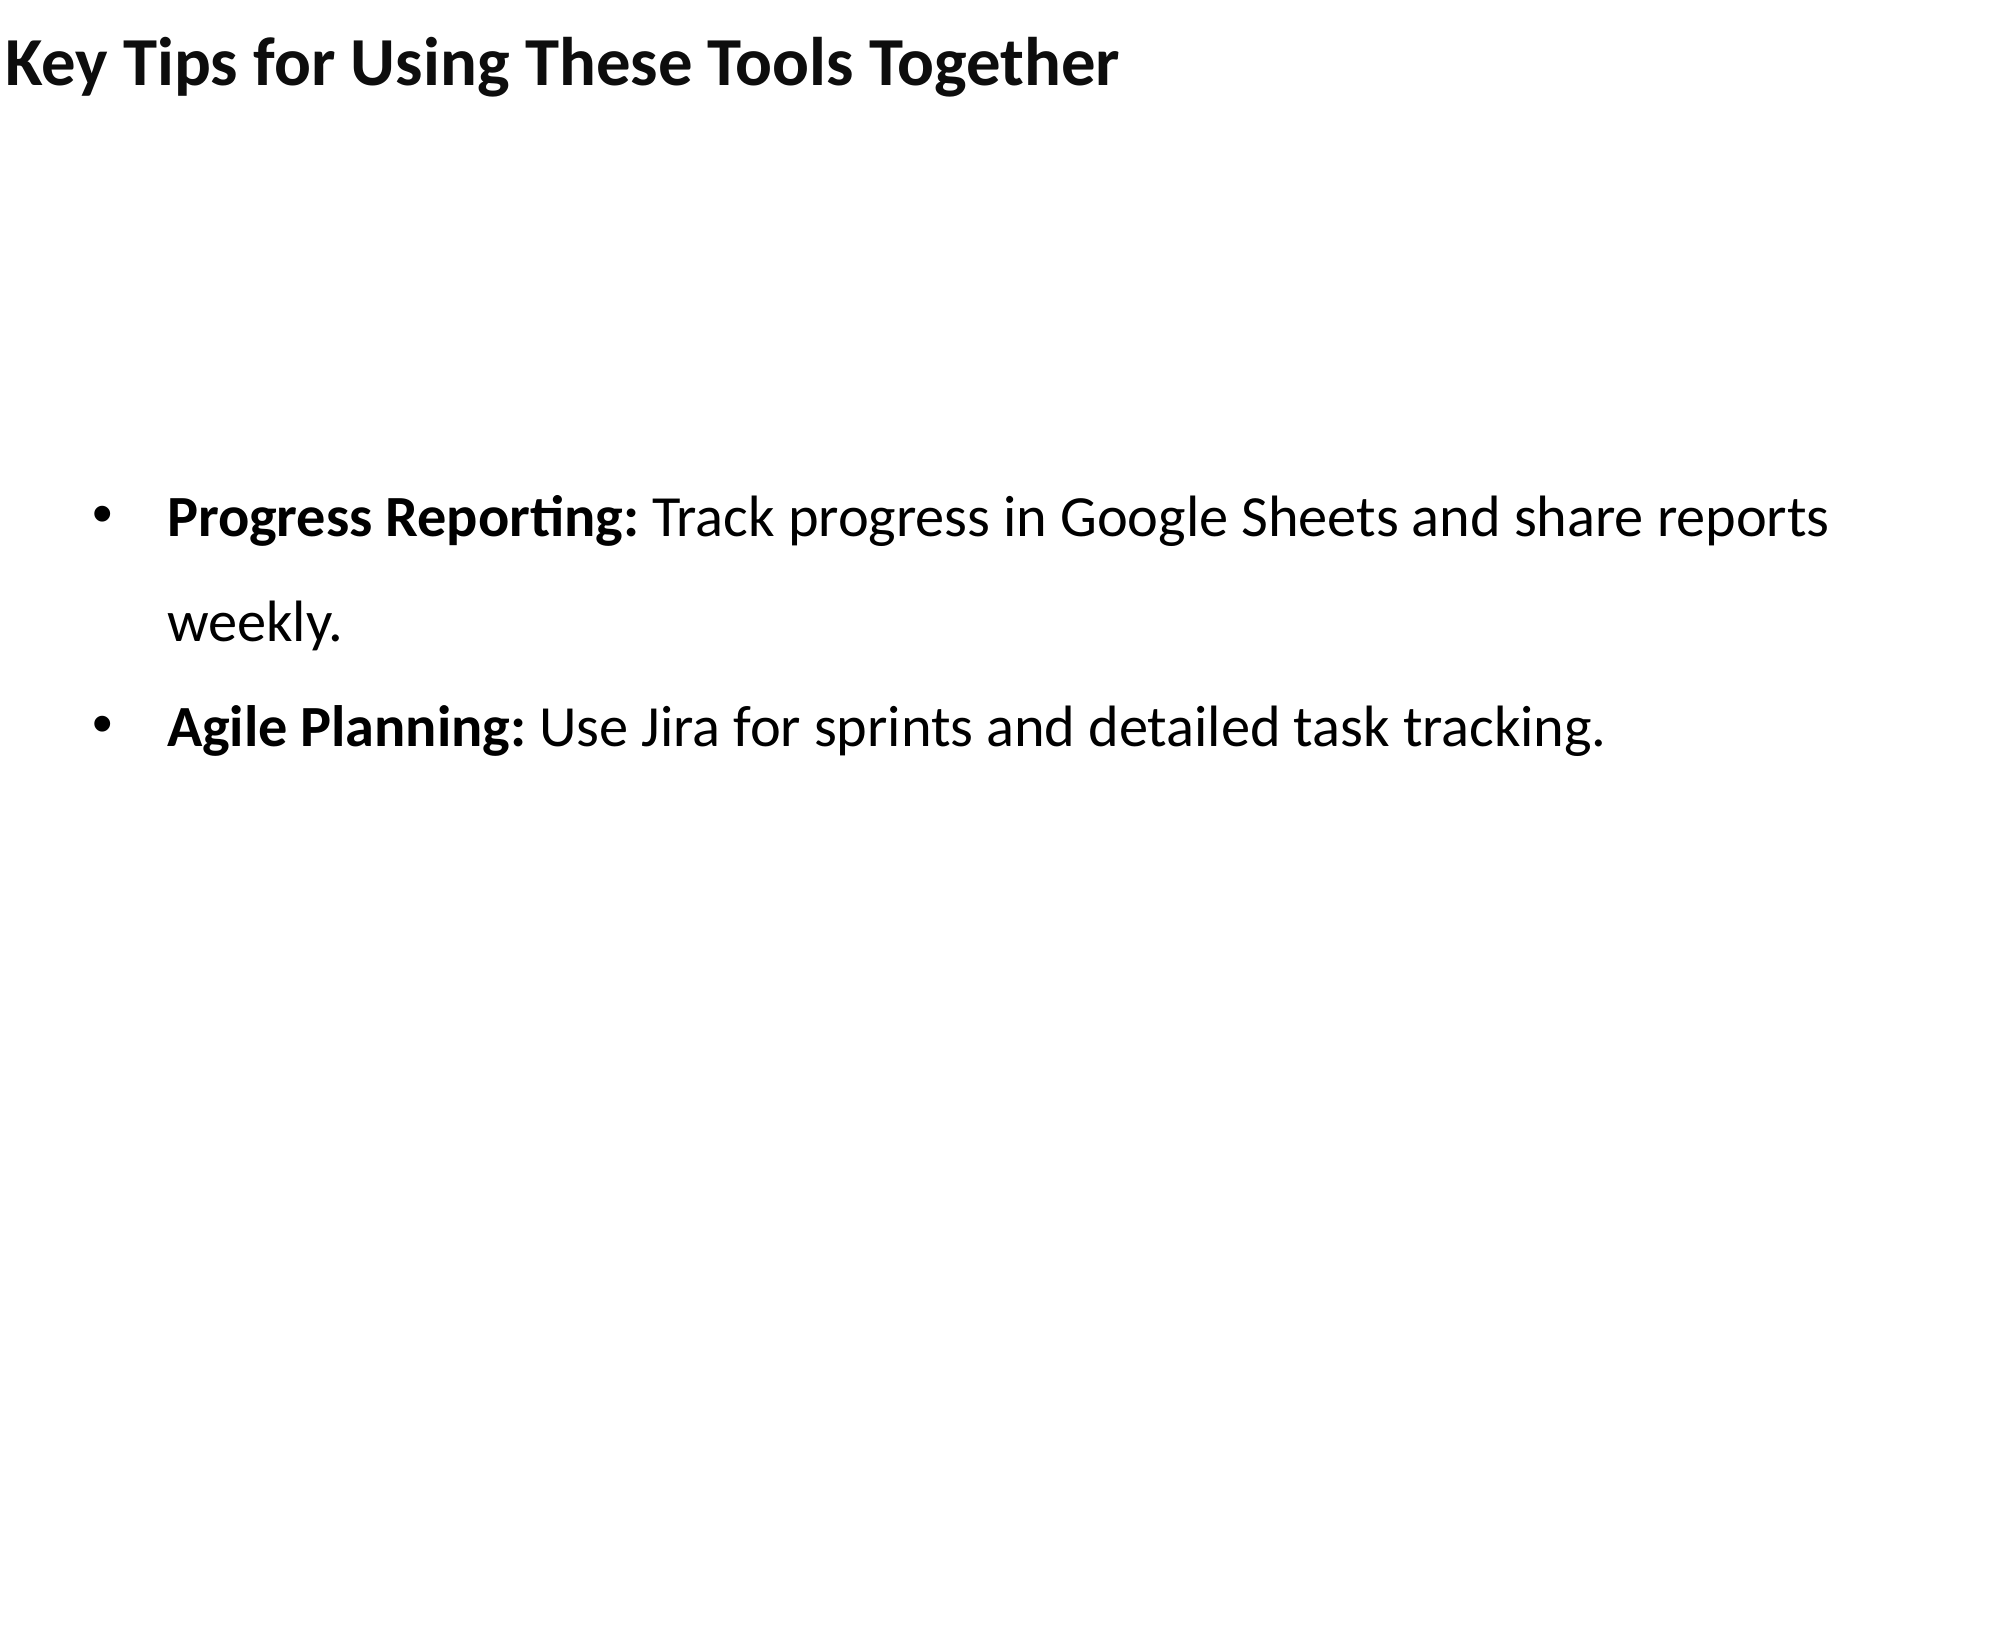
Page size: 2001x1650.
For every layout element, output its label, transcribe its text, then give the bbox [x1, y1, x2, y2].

title Key Tips for Using These Tools Together [4, 0, 1784, 100]
text_box Progress Reporting: Track progress in Google Sheets and share reports weekly. Agile Planning: Use Jira for sprints and detailed task tracking. [77, 435, 1881, 766]
